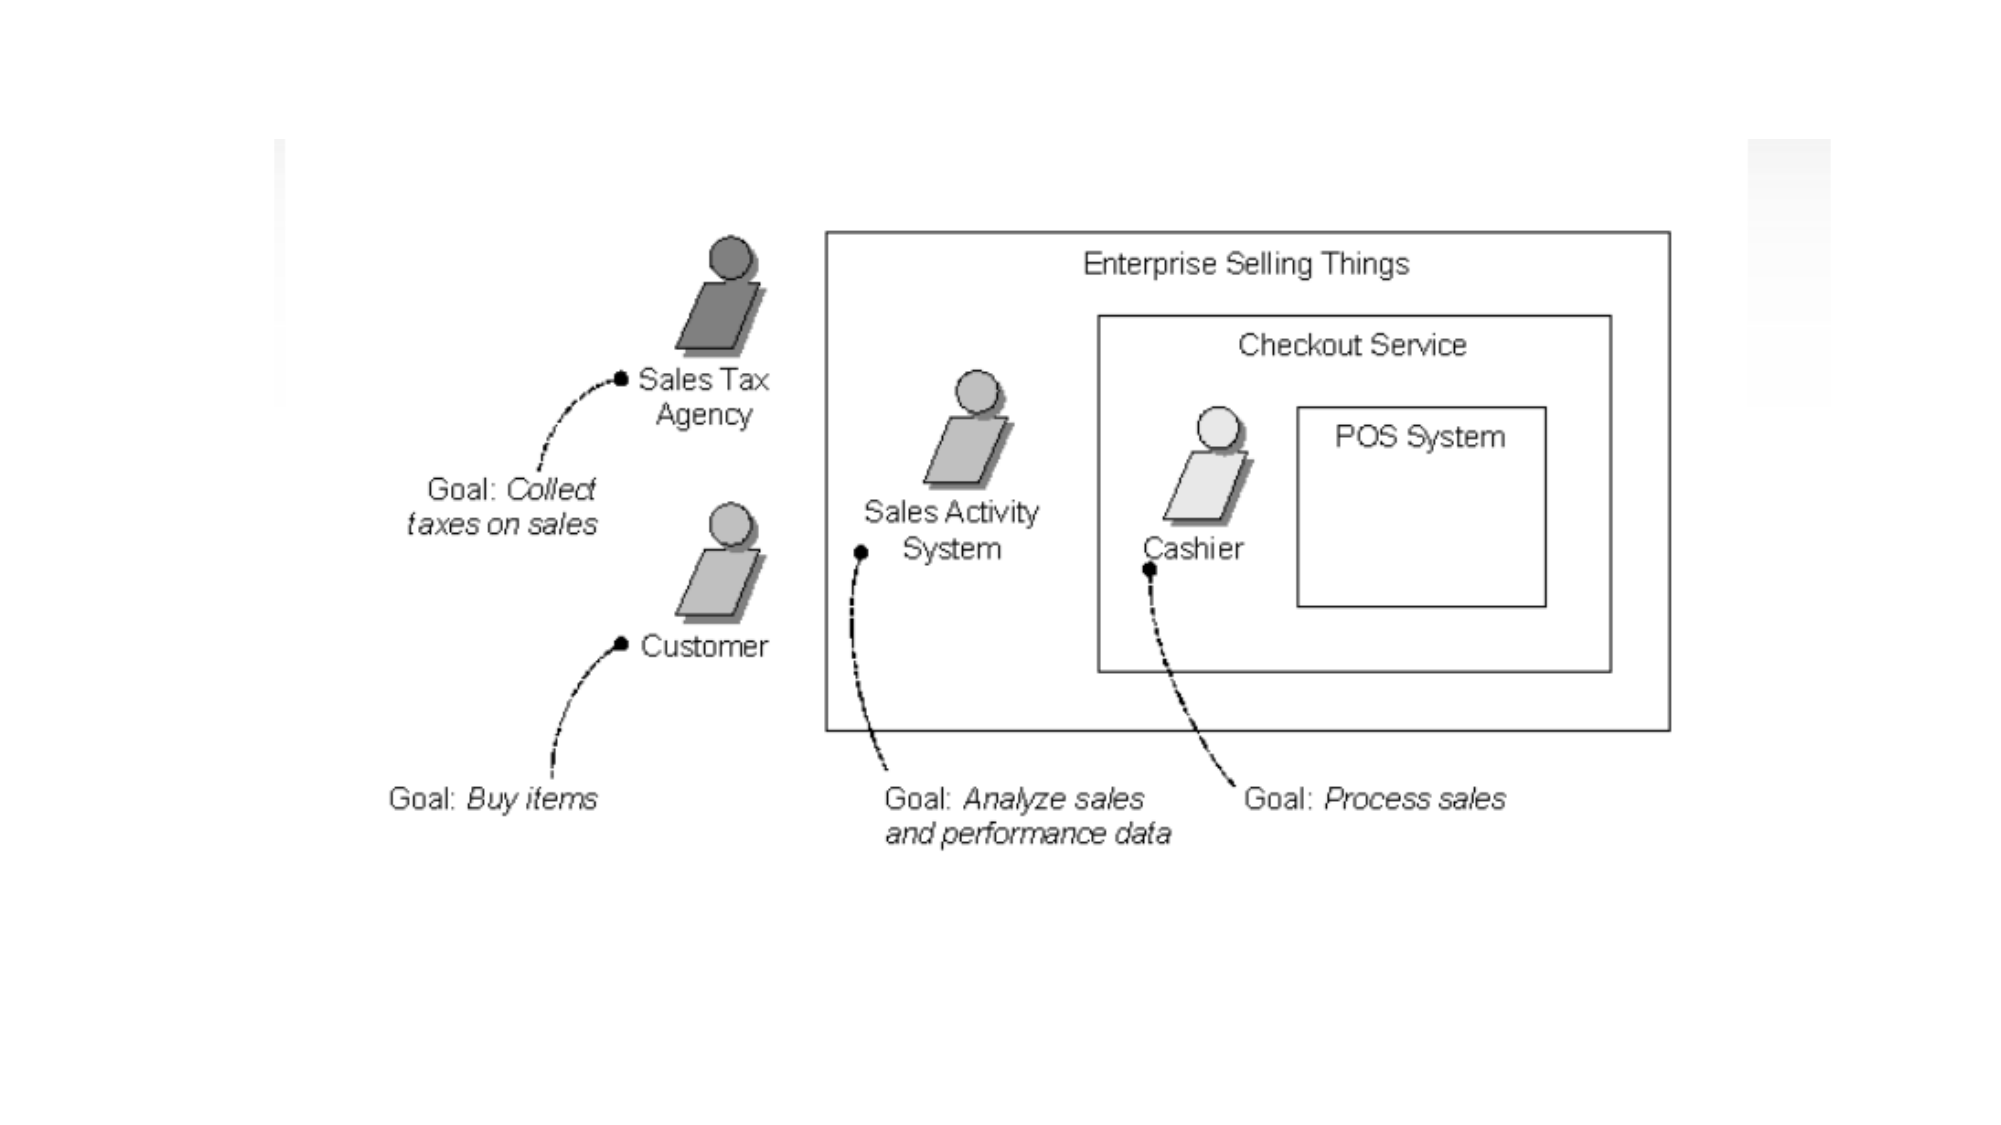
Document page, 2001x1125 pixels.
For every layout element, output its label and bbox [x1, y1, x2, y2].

list [274, 139, 1831, 985]
